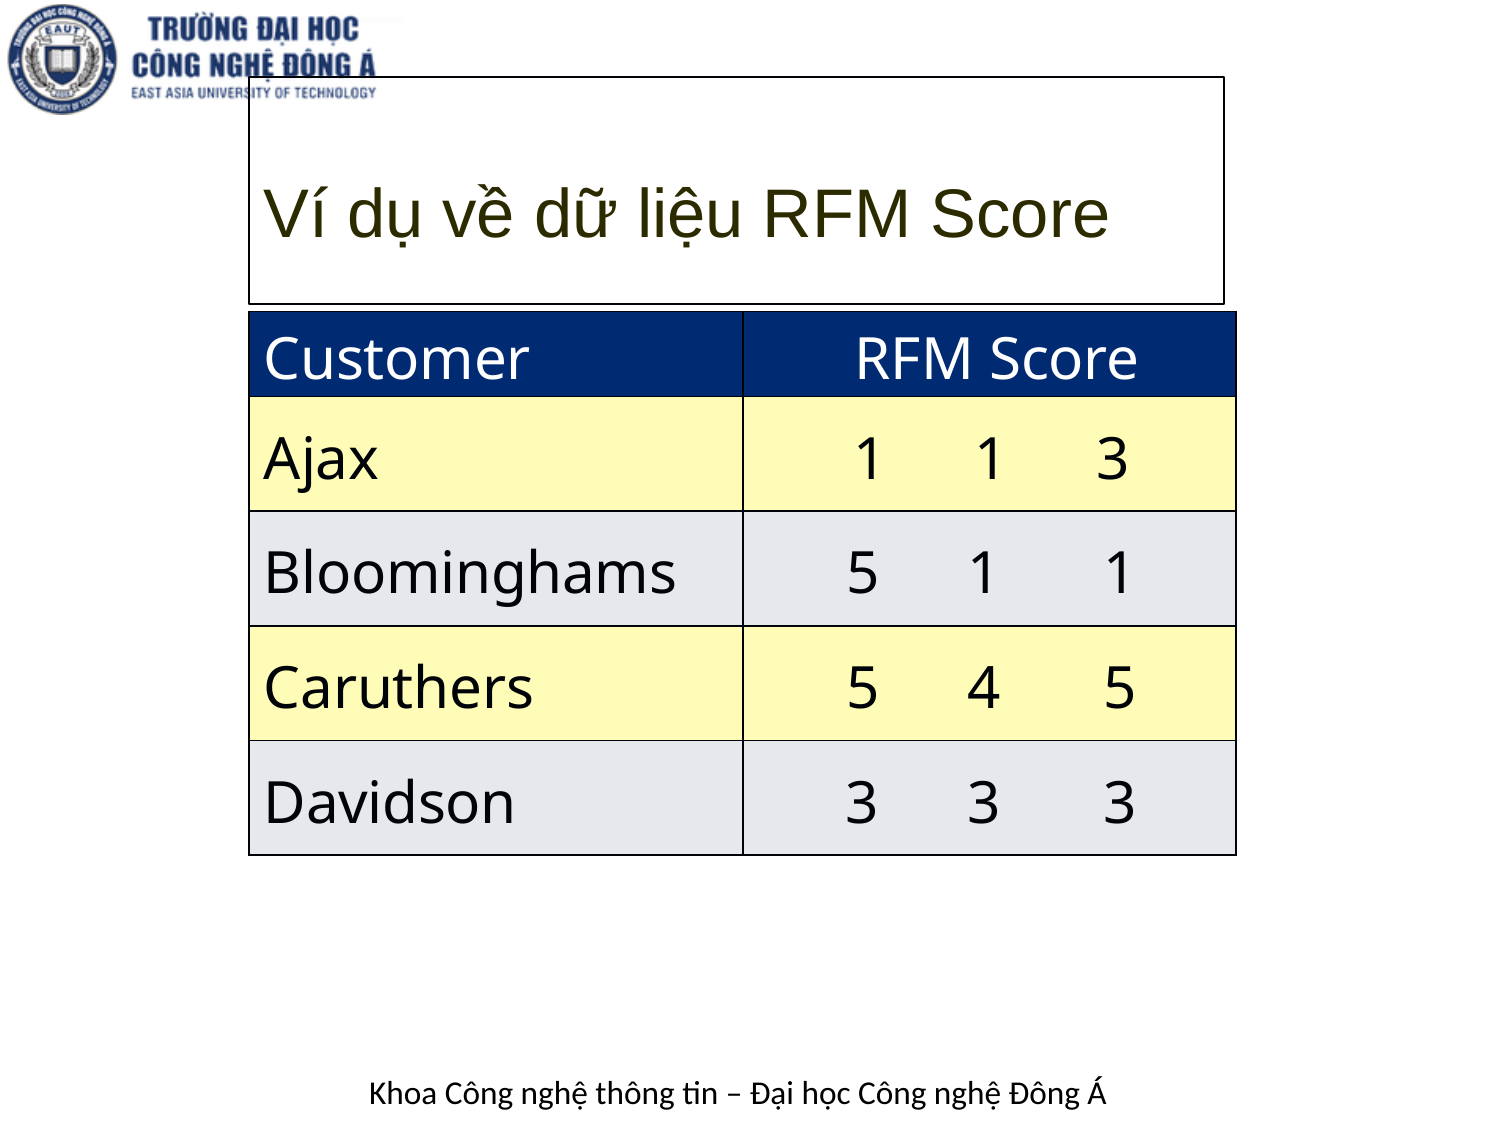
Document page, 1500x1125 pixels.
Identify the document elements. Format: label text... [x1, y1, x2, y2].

table_cell Bloominghams [250, 512, 742, 625]
table_header Customer [250, 312, 742, 396]
table_header RFM Score [744, 312, 1235, 396]
table_cell 3 3 3 [744, 741, 1235, 854]
table_cell 5 4 5 [744, 627, 1235, 740]
picture [0, 4, 403, 115]
table_cell Caruthers [250, 627, 742, 740]
table_cell Ajax [250, 397, 742, 510]
table_cell Davidson [250, 741, 742, 854]
title Ví dụ về dữ liệu RFM Score [248, 76, 1224, 305]
table_cell 5 1 1 [744, 512, 1235, 625]
table_cell 1 1 3 [744, 397, 1235, 510]
